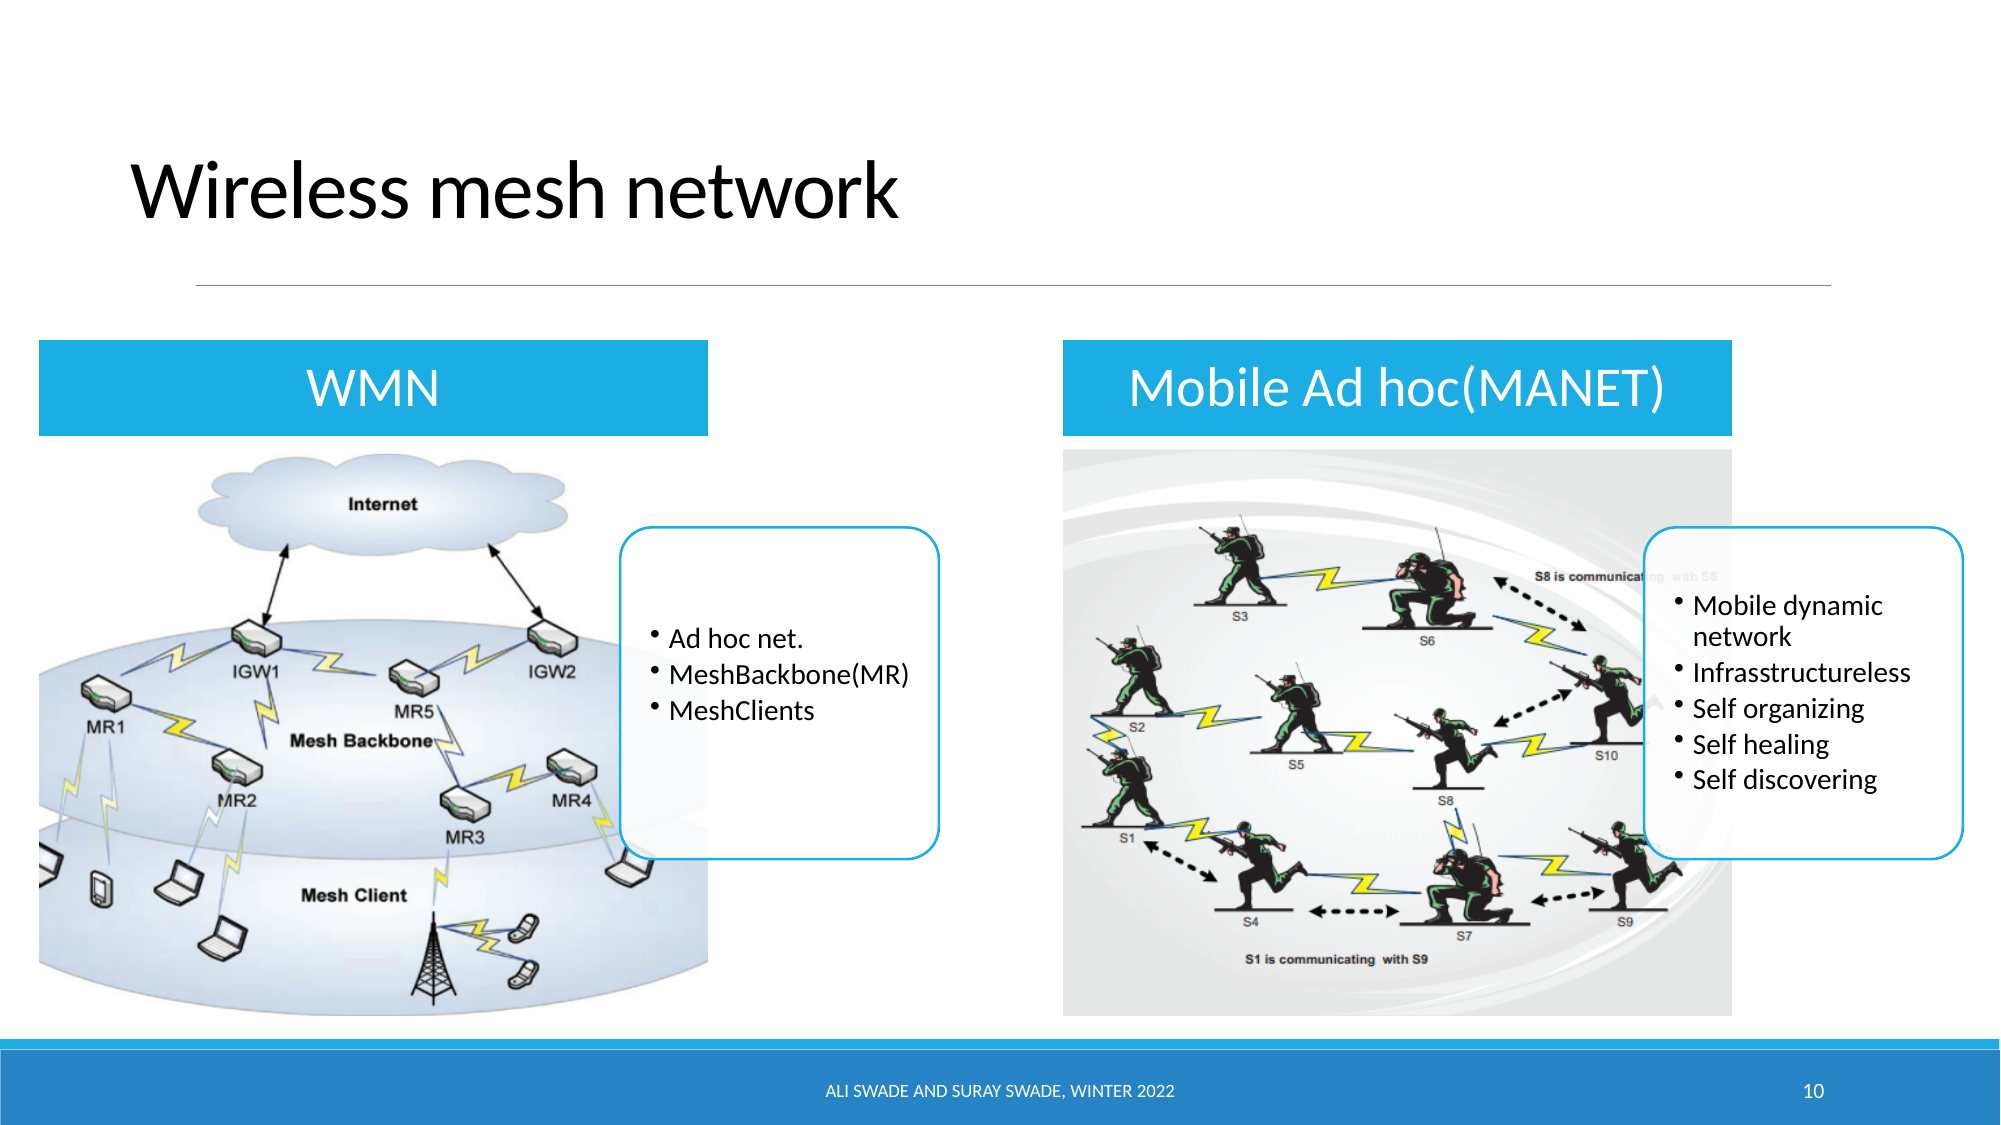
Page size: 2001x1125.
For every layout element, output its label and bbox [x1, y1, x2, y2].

text_box [36, 142, 1964, 1125]
